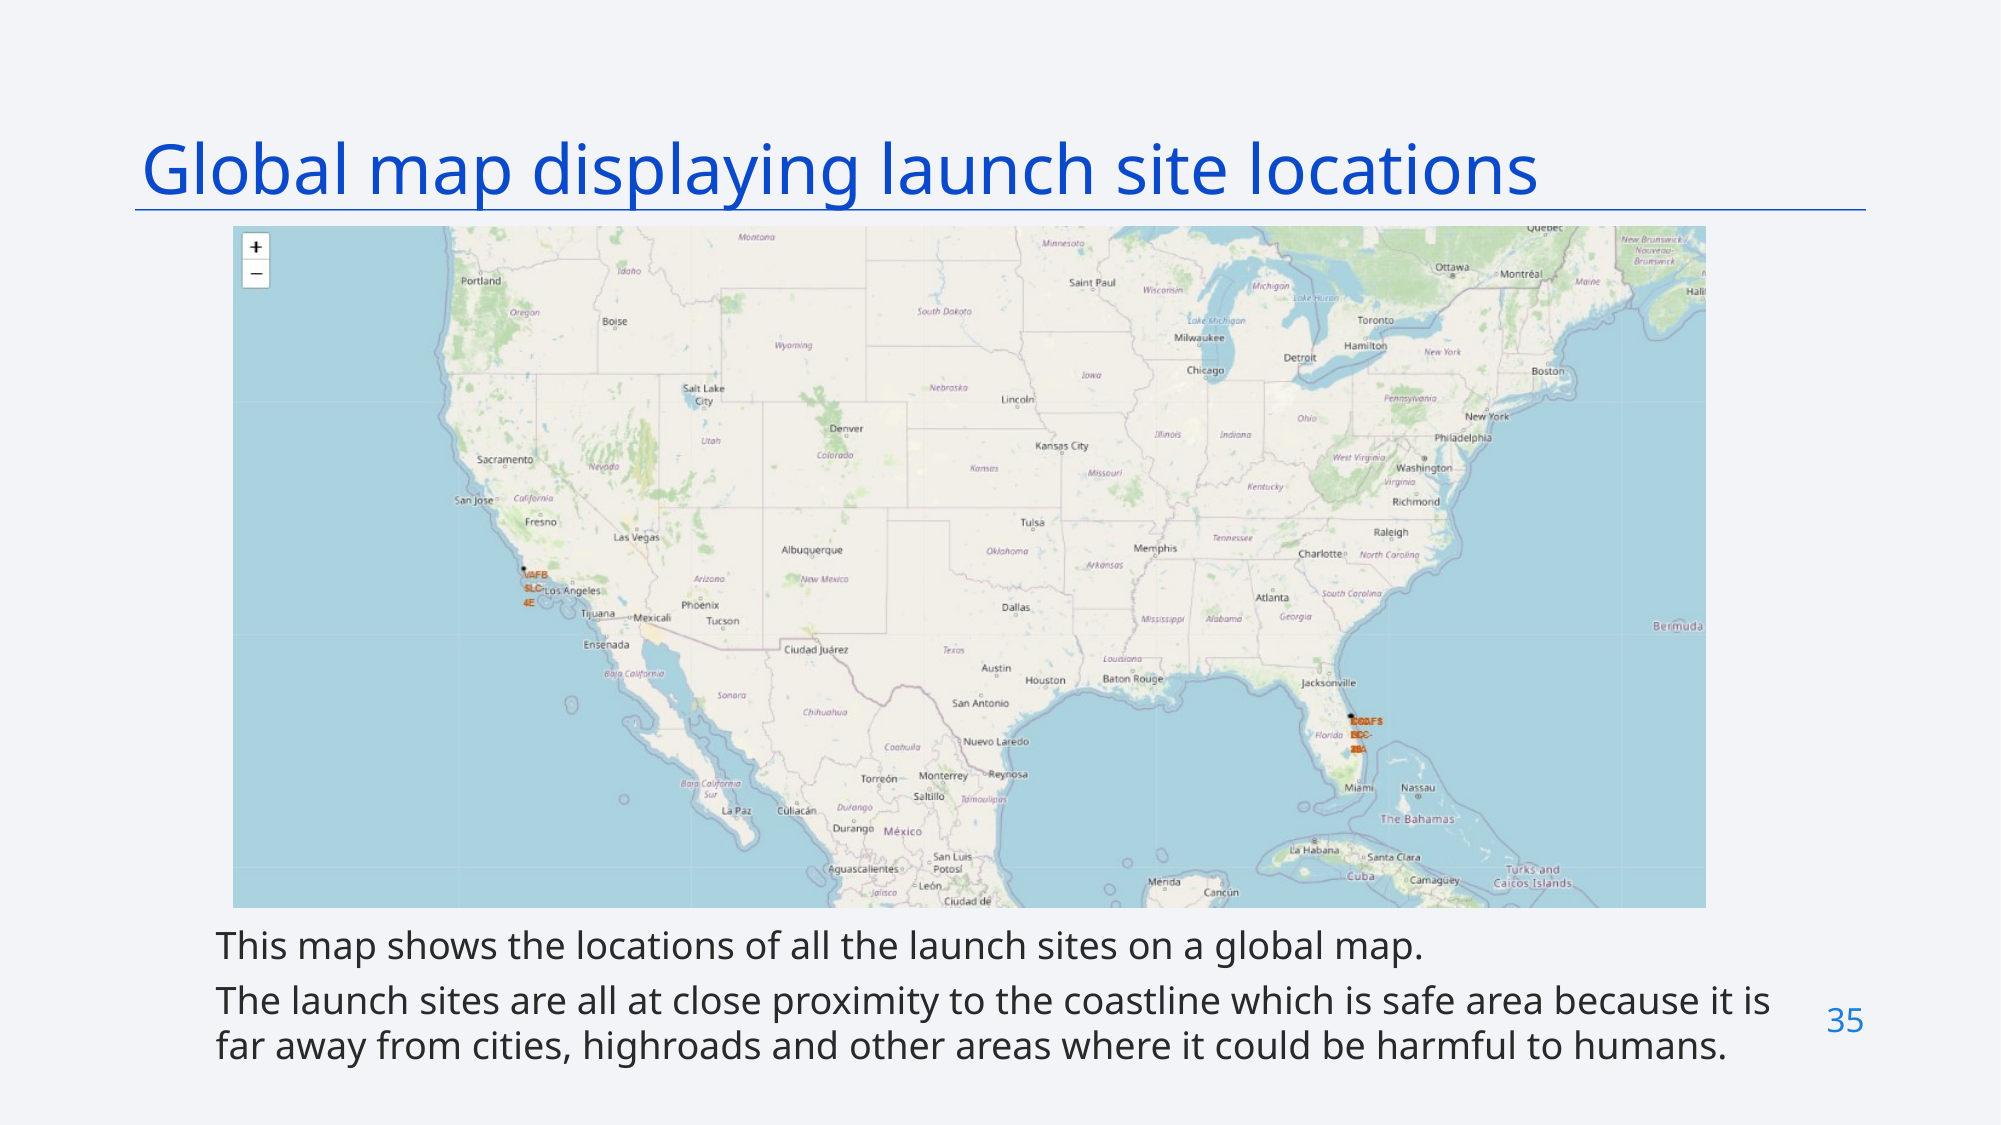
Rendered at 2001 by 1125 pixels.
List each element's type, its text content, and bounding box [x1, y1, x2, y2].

picture [0, 0, 2001, 1125]
slide_number 35 [1800, 988, 1880, 1055]
text_box Global map displaying launch site locations [126, 127, 1852, 218]
list This map shows the locations of all the launch sites on a global map. The launch sites are all at close proximity to the coastline which is safe area because it is far away from cities, highroads and other areas where it could be harmful to humans. [200, 886, 1800, 1091]
